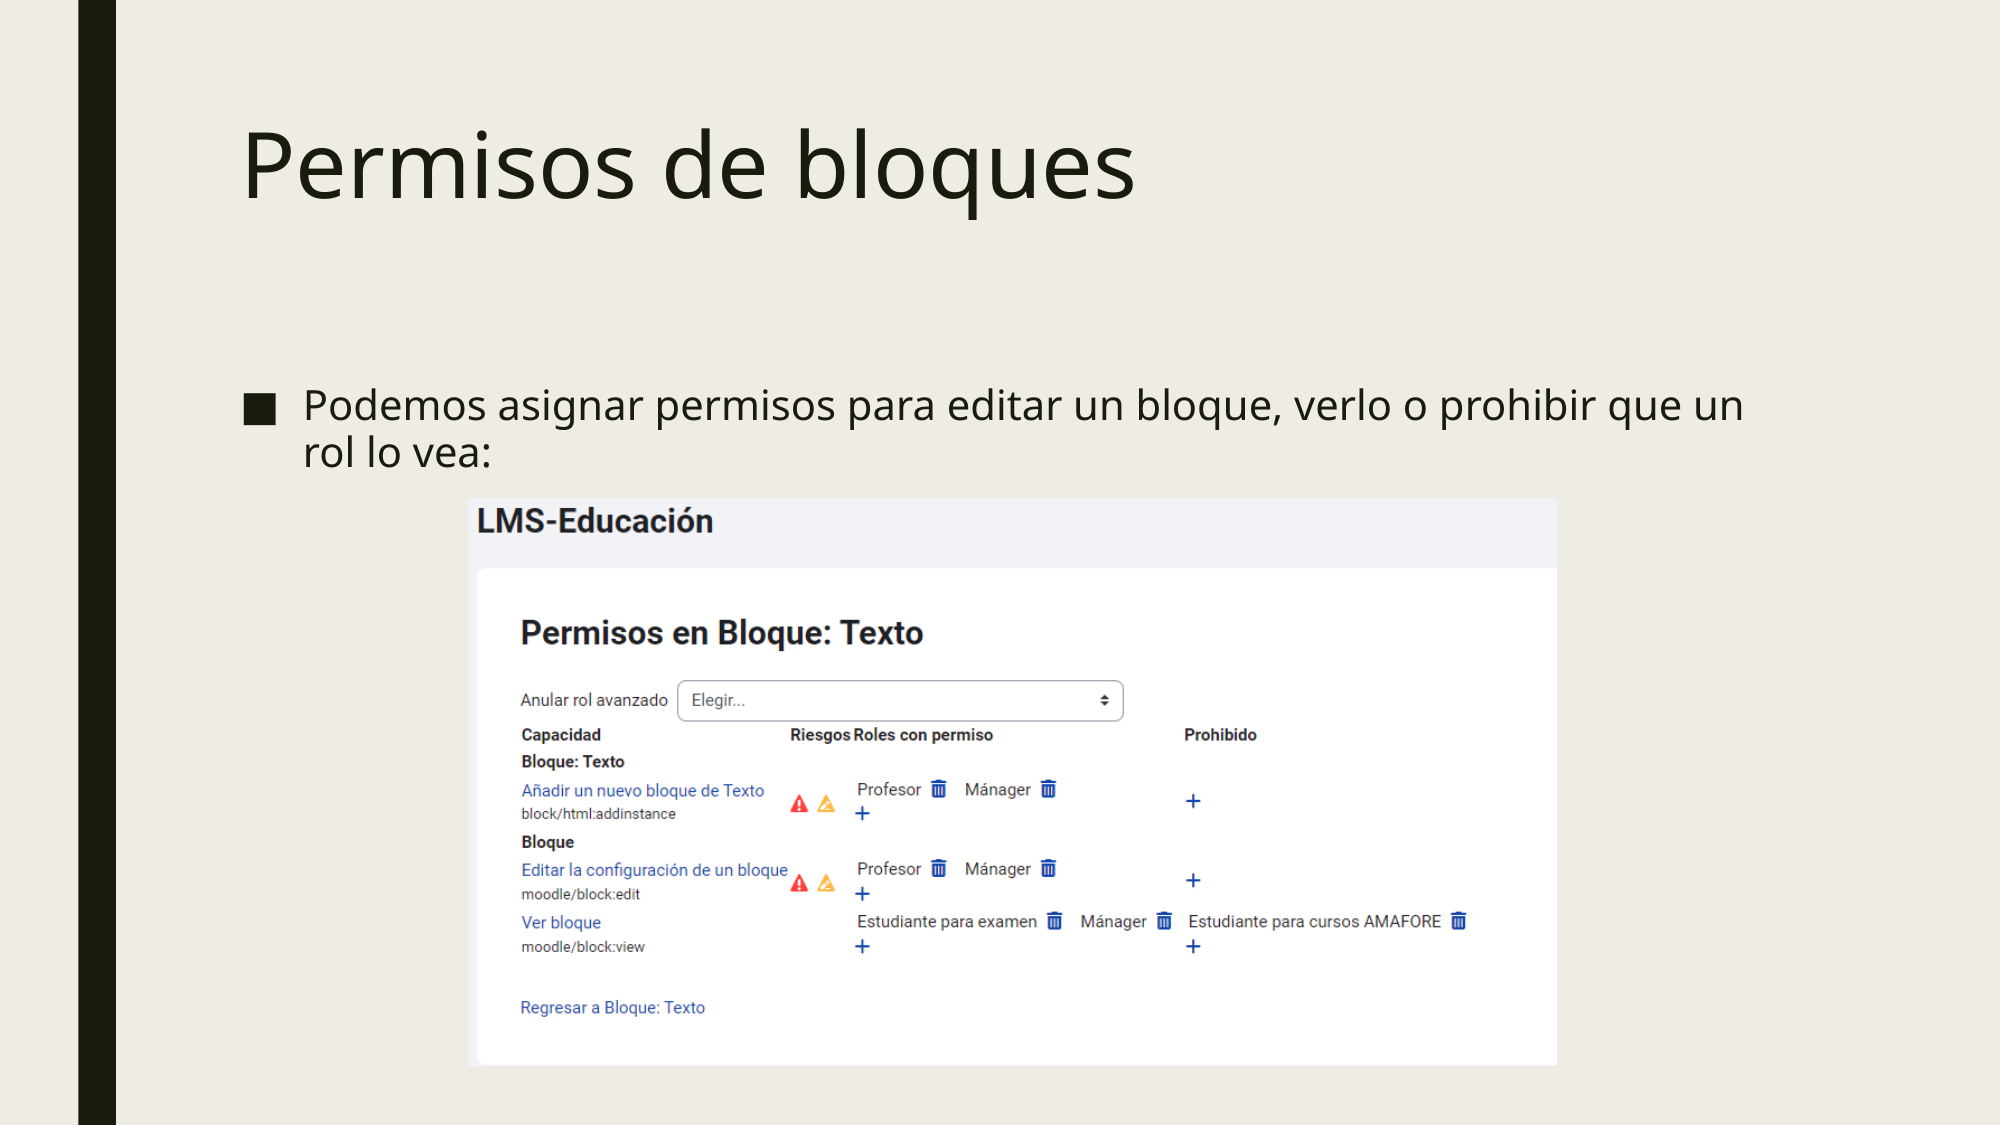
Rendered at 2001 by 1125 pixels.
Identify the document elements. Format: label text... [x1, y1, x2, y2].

title Permisos de bloques [225, 112, 1800, 357]
picture [468, 498, 1557, 1066]
list Podemos asignar permisos para editar un bloque, verlo o prohibir que un rol lo vea: [225, 375, 1800, 963]
